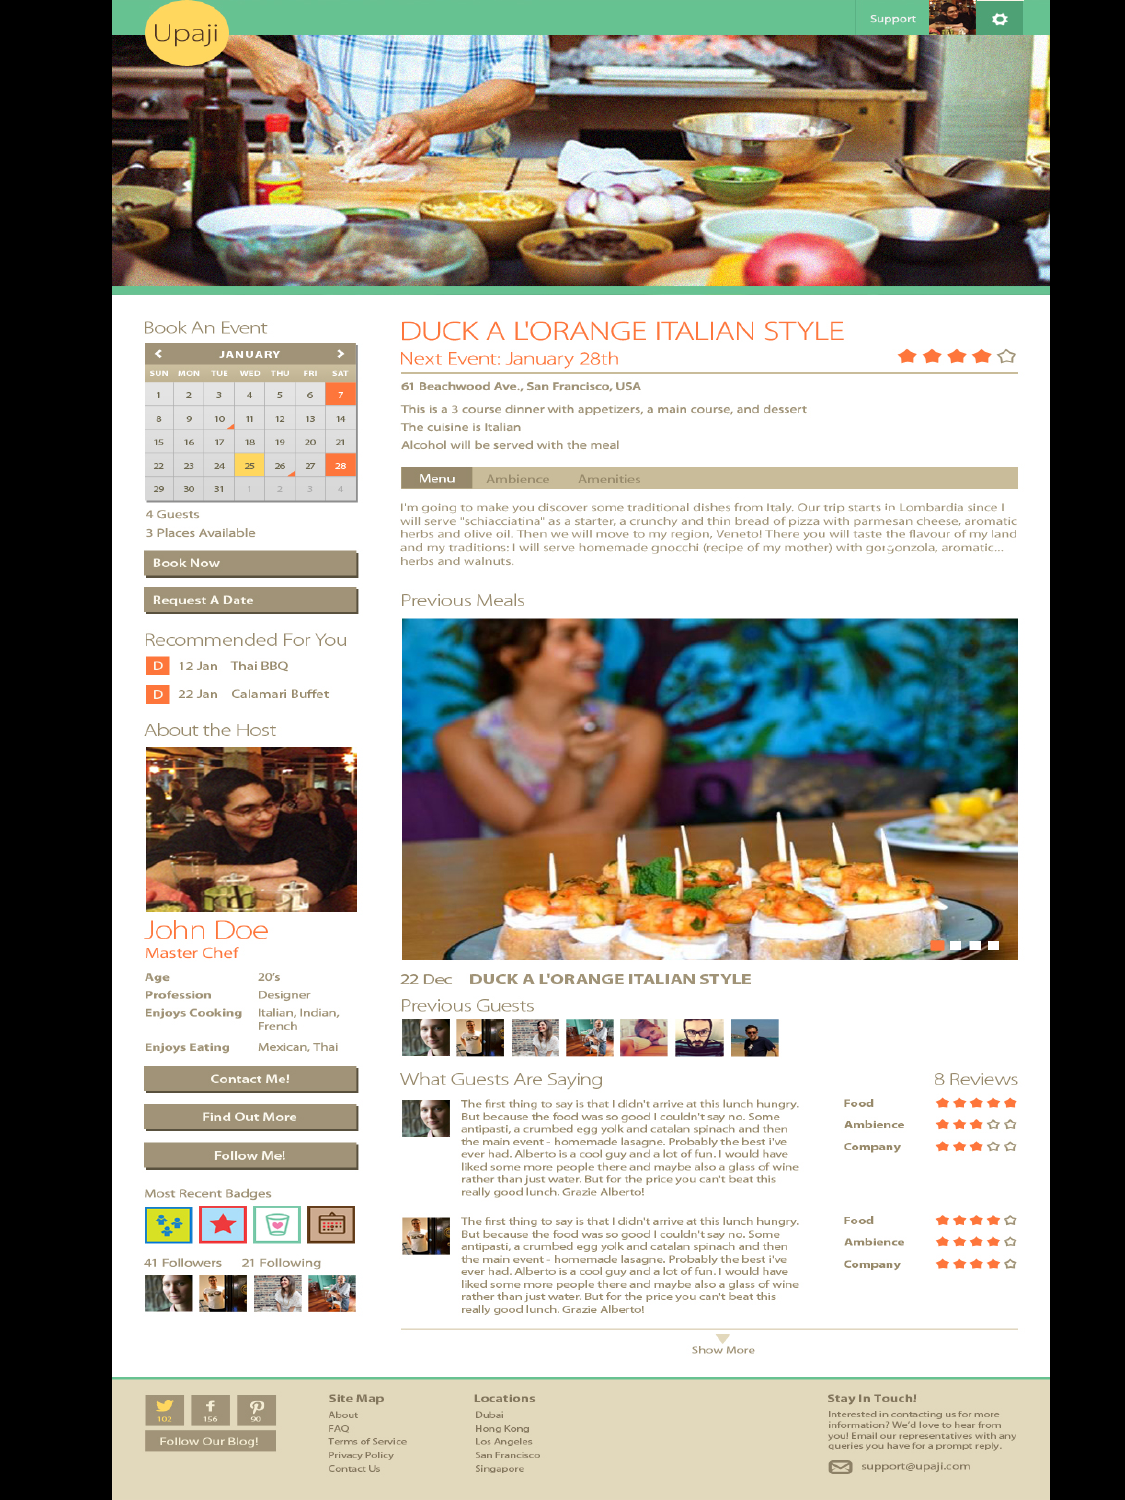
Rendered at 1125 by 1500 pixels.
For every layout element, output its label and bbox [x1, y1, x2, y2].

picture [112, 0, 1051, 1500]
